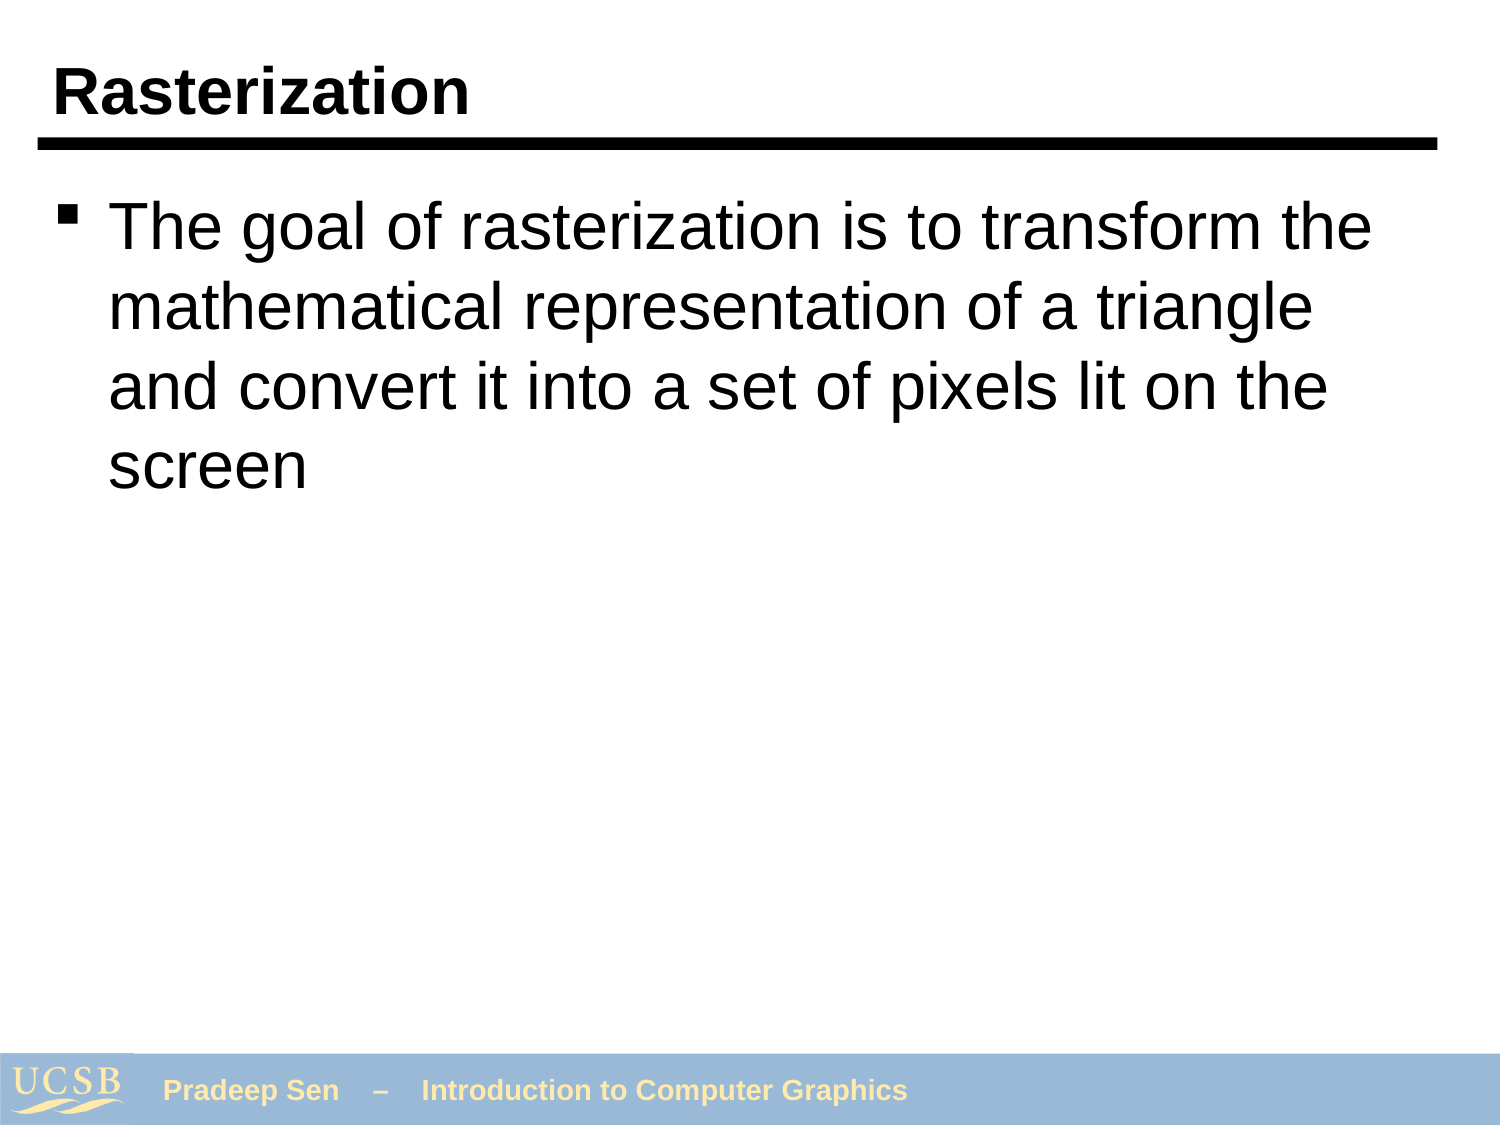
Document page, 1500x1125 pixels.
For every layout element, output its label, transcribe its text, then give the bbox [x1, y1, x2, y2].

title Rasterization [37, 37, 1438, 138]
title Orthographic projection [0, 1053, 128, 1125]
list The goal of rasterization is to transform the mathematical representation of a triangle and convert it into a set of pixels lit on the screen [37, 174, 1438, 1025]
